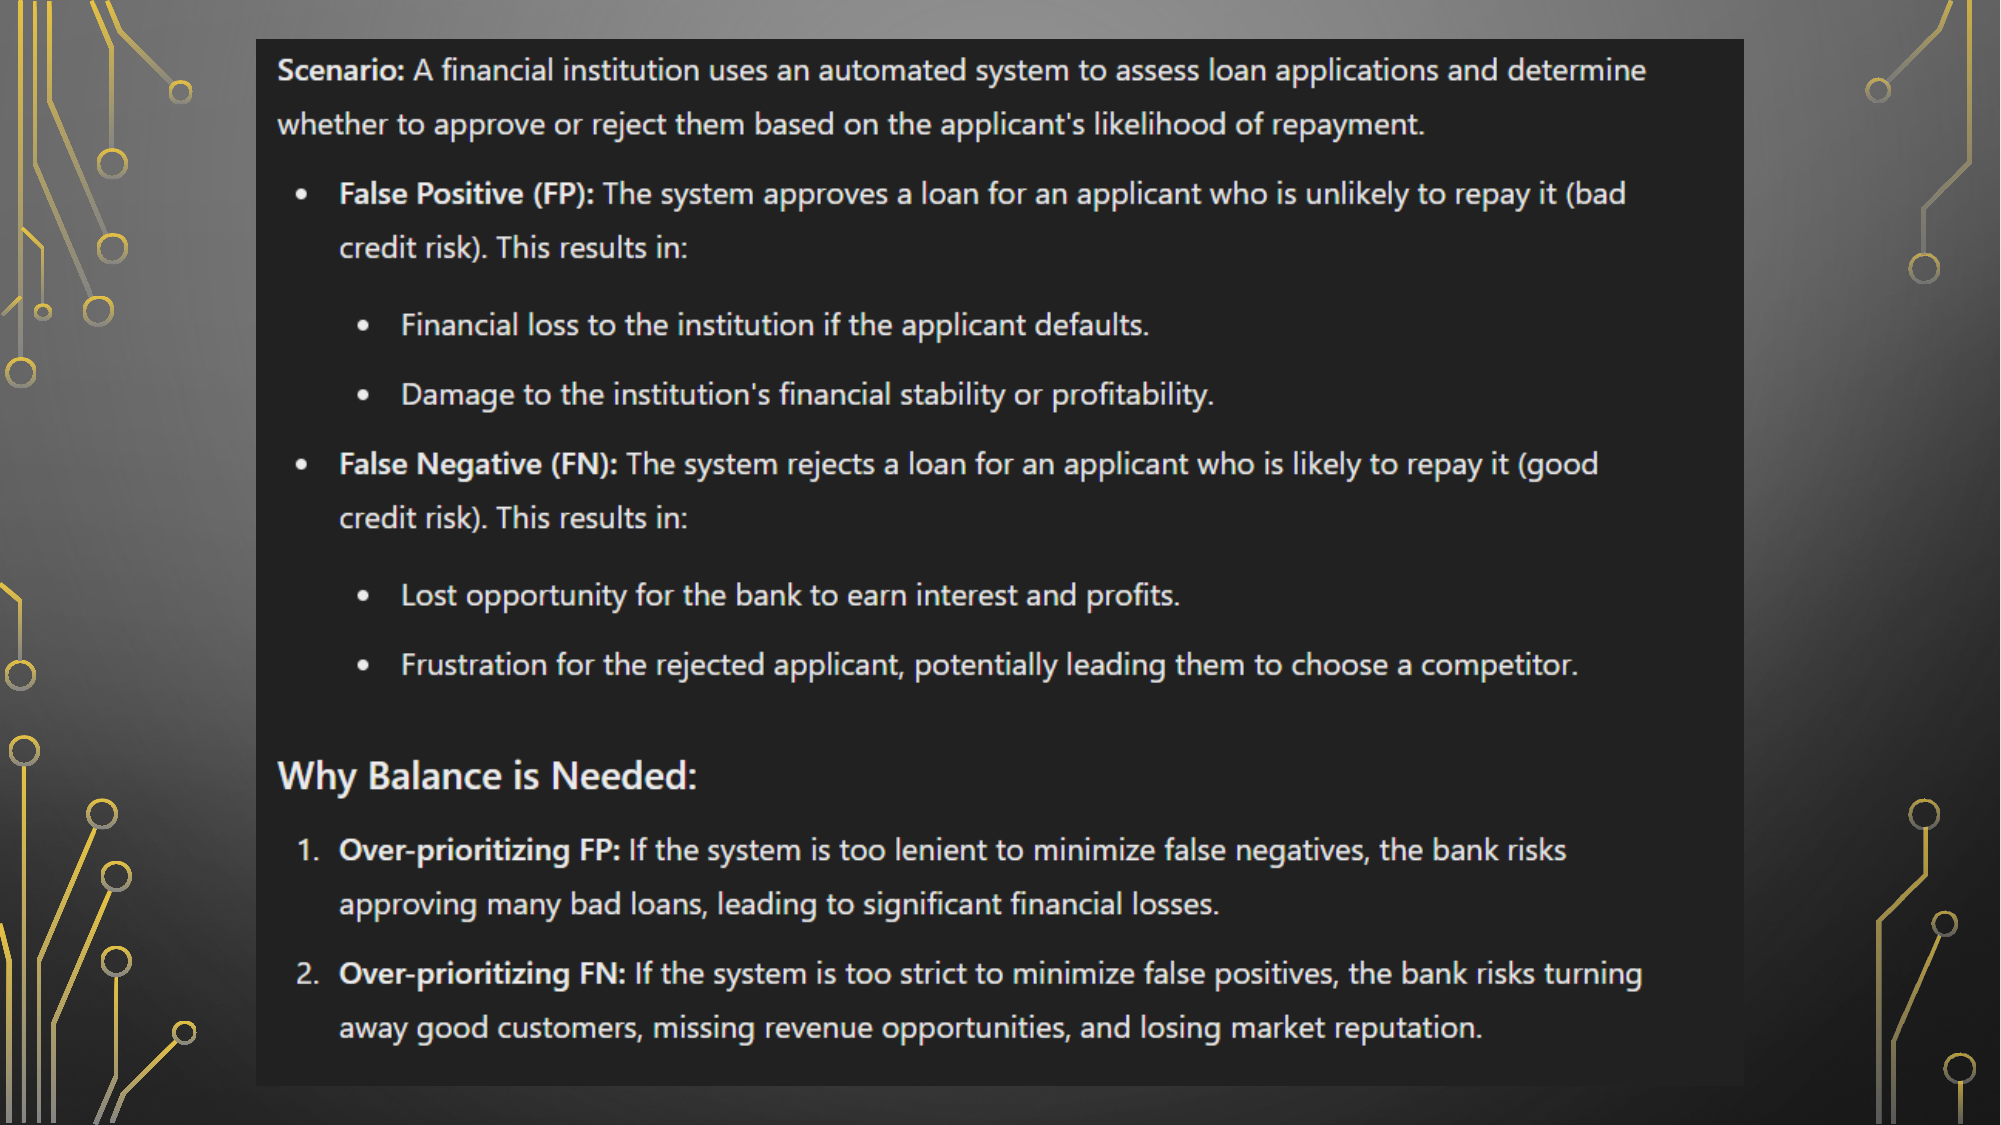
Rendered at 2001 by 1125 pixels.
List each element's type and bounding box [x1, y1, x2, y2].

picture [256, 39, 1744, 1086]
